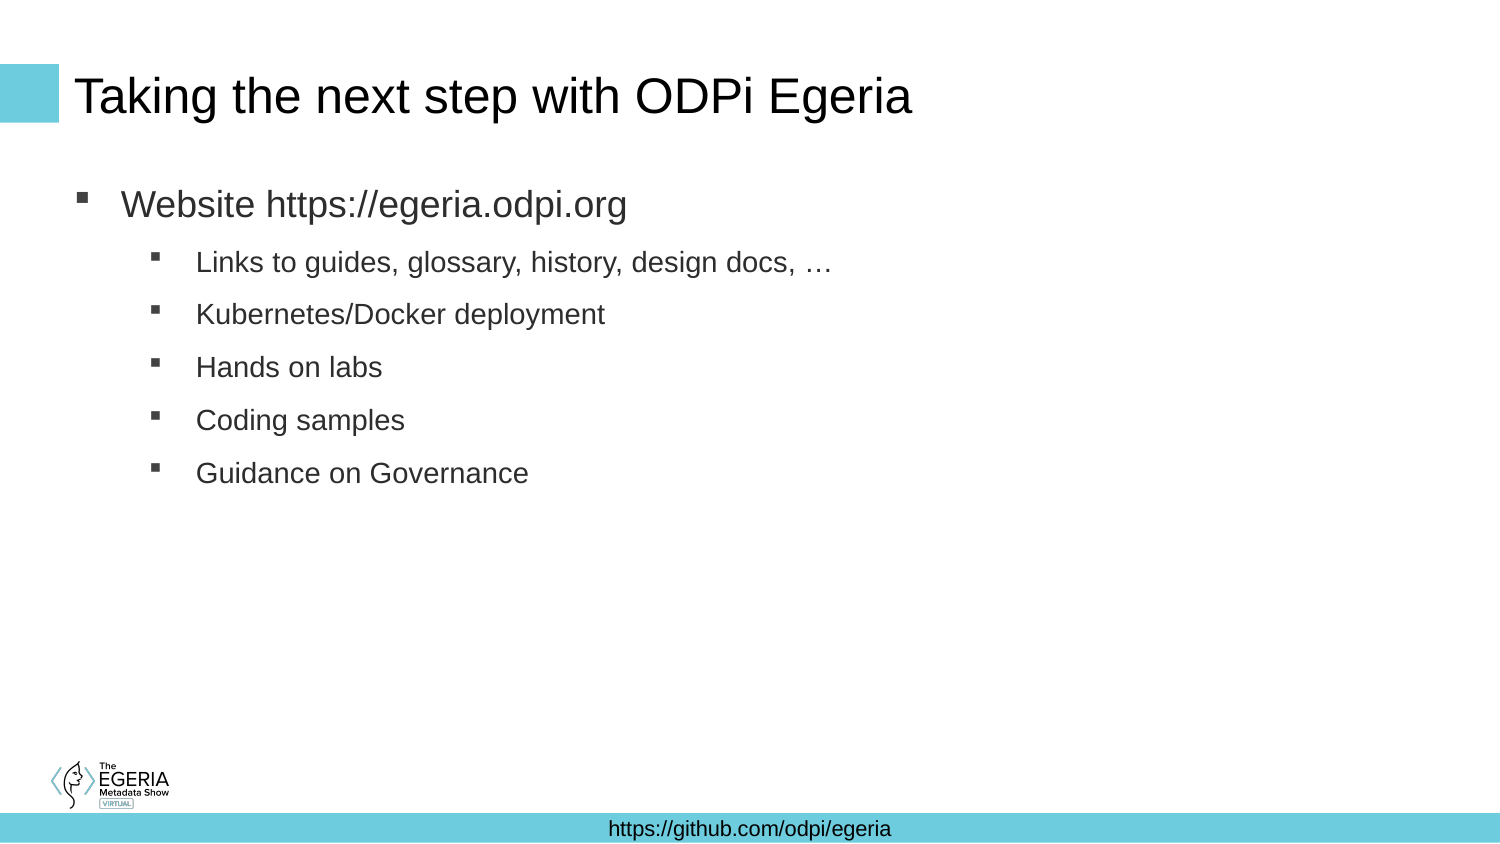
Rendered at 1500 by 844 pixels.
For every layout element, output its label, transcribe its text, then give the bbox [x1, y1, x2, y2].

title Taking the next step with ODPi Egeria [58, 46, 1449, 140]
picture [51, 761, 169, 809]
list Website https://egeria.odpi.org Links to guides, glossary, history, design docs, … Kubernetes/Docker deployment Hands on labs Coding samples Guidance on Governance [58, 158, 1449, 736]
